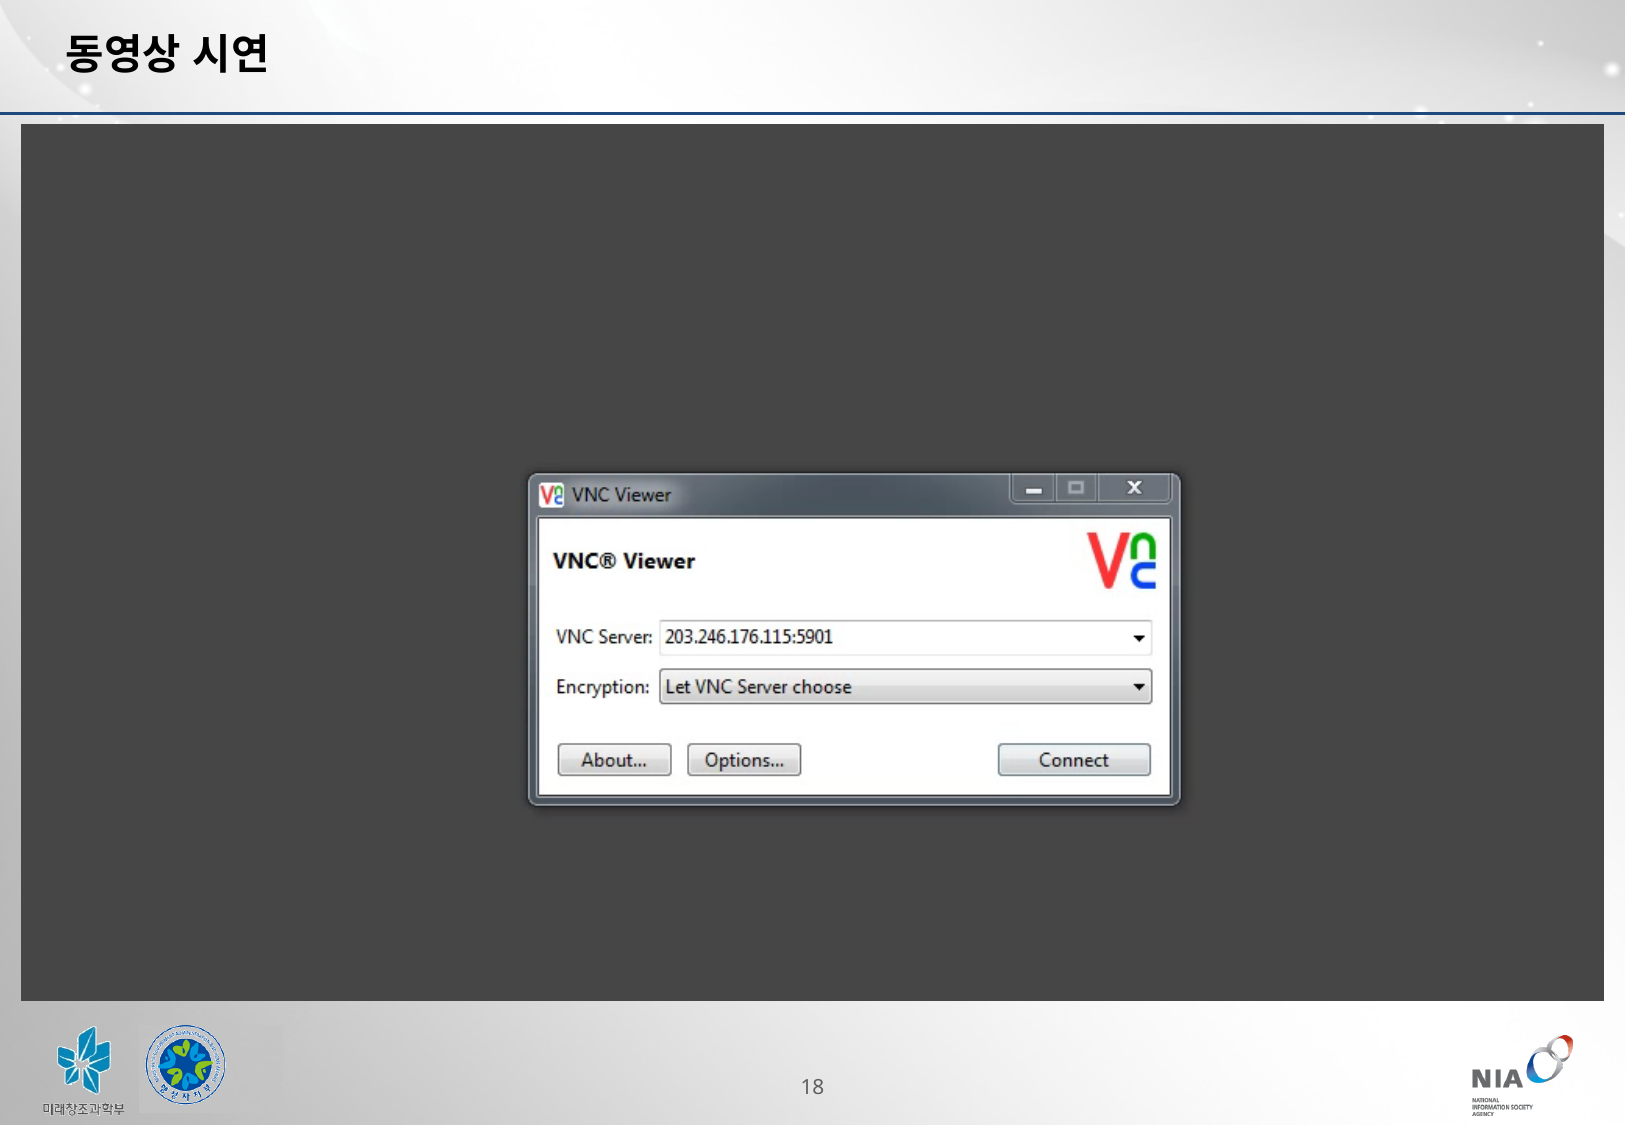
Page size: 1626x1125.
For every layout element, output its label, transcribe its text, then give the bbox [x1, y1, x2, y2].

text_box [20, 123, 1605, 1002]
title 동영상 시연 [50, 0, 1305, 107]
picture [0, 115, 1625, 1125]
picture [0, 0, 1625, 112]
